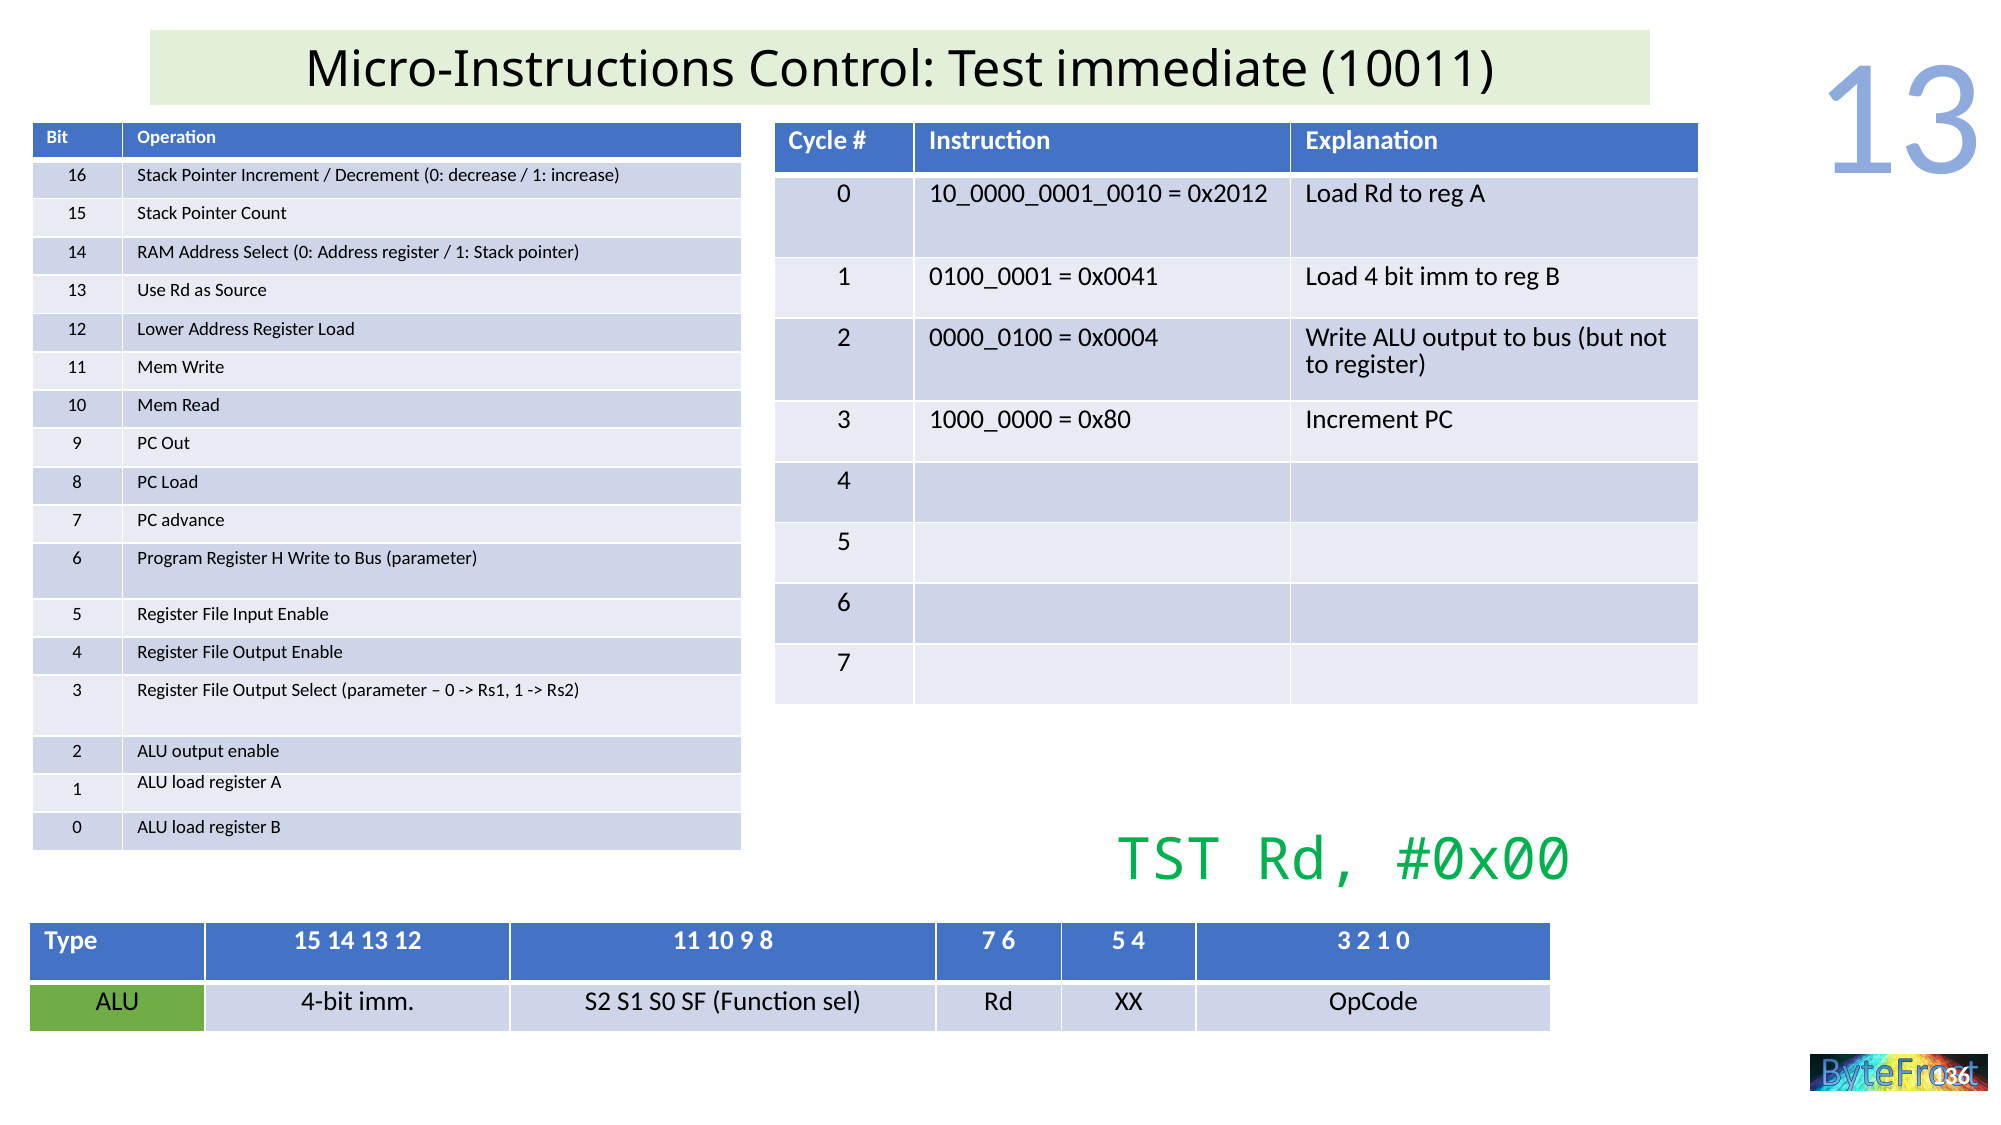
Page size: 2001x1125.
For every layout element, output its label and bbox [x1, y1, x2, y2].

table_cell [123, 544, 741, 598]
picture [1810, 1054, 1988, 1091]
table_cell [1291, 402, 1698, 461]
table_cell [33, 199, 122, 236]
table_cell [1291, 258, 1698, 317]
table_cell [123, 638, 741, 674]
table_cell [1062, 985, 1195, 1031]
table_cell [33, 314, 122, 351]
table_cell [123, 506, 741, 542]
table_cell [915, 402, 1290, 461]
table_cell [1291, 645, 1698, 704]
table_cell [123, 737, 741, 773]
table_cell [1291, 178, 1698, 257]
table_cell [33, 775, 122, 811]
table_cell [206, 985, 509, 1031]
table_cell [123, 199, 741, 236]
table_cell [775, 319, 913, 400]
table_cell [33, 506, 122, 542]
table_header [937, 923, 1061, 980]
table_cell [915, 319, 1290, 400]
table_cell [33, 676, 122, 735]
table_cell [33, 163, 122, 198]
table_cell [33, 238, 122, 274]
table_header [1062, 923, 1195, 980]
table_cell [775, 258, 913, 317]
table_header [1197, 923, 1550, 980]
table_header [206, 923, 509, 980]
table_cell [1291, 584, 1698, 643]
text_box [1799, 0, 1999, 215]
table_header [123, 123, 741, 157]
table_cell [33, 429, 122, 466]
title [150, 29, 1650, 105]
table_cell [775, 178, 913, 257]
table_cell [123, 468, 741, 504]
table_cell [1291, 463, 1698, 522]
table_cell [775, 645, 913, 704]
table_cell [33, 468, 122, 504]
table_cell [915, 584, 1290, 643]
table_cell [1291, 523, 1698, 582]
table_cell [30, 985, 204, 1031]
table_cell [123, 163, 741, 198]
table_cell [33, 638, 122, 674]
table_cell [775, 584, 913, 643]
table_cell [1197, 985, 1550, 1031]
table_cell [915, 258, 1290, 317]
table_cell [915, 523, 1290, 582]
table_cell [33, 276, 122, 313]
table_cell [123, 391, 741, 427]
table_cell [33, 813, 122, 850]
text_box [1535, 1044, 1986, 1105]
table_cell [775, 523, 913, 582]
table_cell [123, 775, 741, 811]
table_cell [33, 544, 122, 598]
table_cell [775, 463, 913, 522]
table_cell [33, 391, 122, 427]
table_cell [123, 238, 741, 274]
table_cell [511, 985, 935, 1031]
table_cell [915, 178, 1290, 257]
table_cell [1291, 319, 1698, 400]
table_cell [123, 353, 741, 389]
text_box [1066, 813, 1587, 899]
table_cell [123, 813, 741, 850]
table_cell [33, 600, 122, 636]
table_header [915, 123, 1290, 172]
table_header [511, 923, 935, 980]
table_header [33, 123, 122, 157]
table_header [1291, 123, 1698, 172]
table_cell [33, 737, 122, 773]
table_cell [915, 645, 1290, 704]
table_cell [123, 314, 741, 351]
table_header [775, 123, 913, 172]
table_cell [775, 402, 913, 461]
table_cell [915, 463, 1290, 522]
table_cell [123, 276, 741, 313]
table_header [30, 923, 204, 980]
table_cell [123, 429, 741, 466]
table_cell [33, 353, 122, 389]
table_cell [937, 985, 1061, 1031]
table_cell [123, 600, 741, 636]
table_cell [123, 676, 741, 735]
